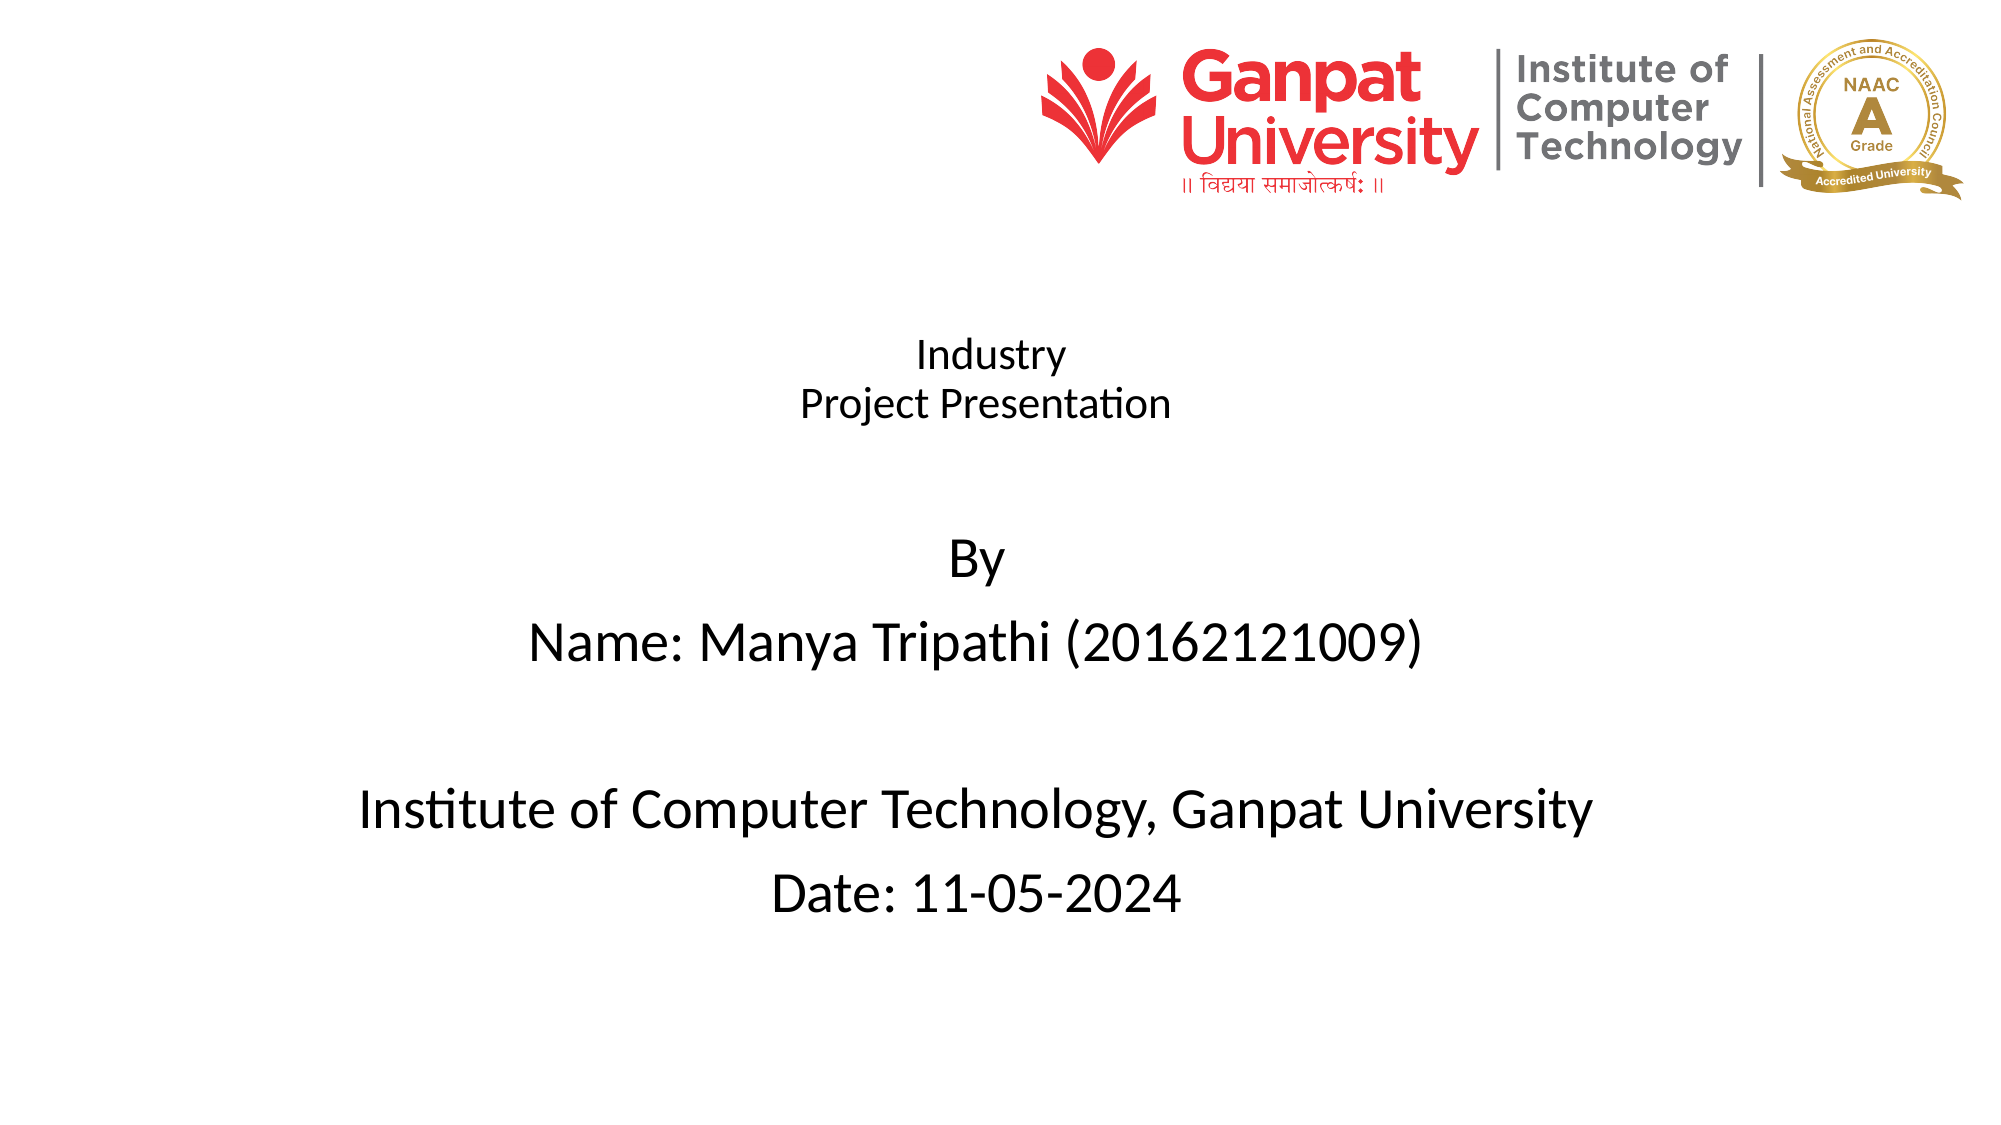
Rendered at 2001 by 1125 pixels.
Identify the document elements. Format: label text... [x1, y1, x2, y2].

title Industry Project Presentation [49, 226, 1933, 494]
picture [1040, 38, 1964, 202]
subtitle By Name: Manya Tripathi (20162121009) Institute of Computer Technology, Ganpat University Date: 11-05-2024 [162, 519, 1791, 1125]
